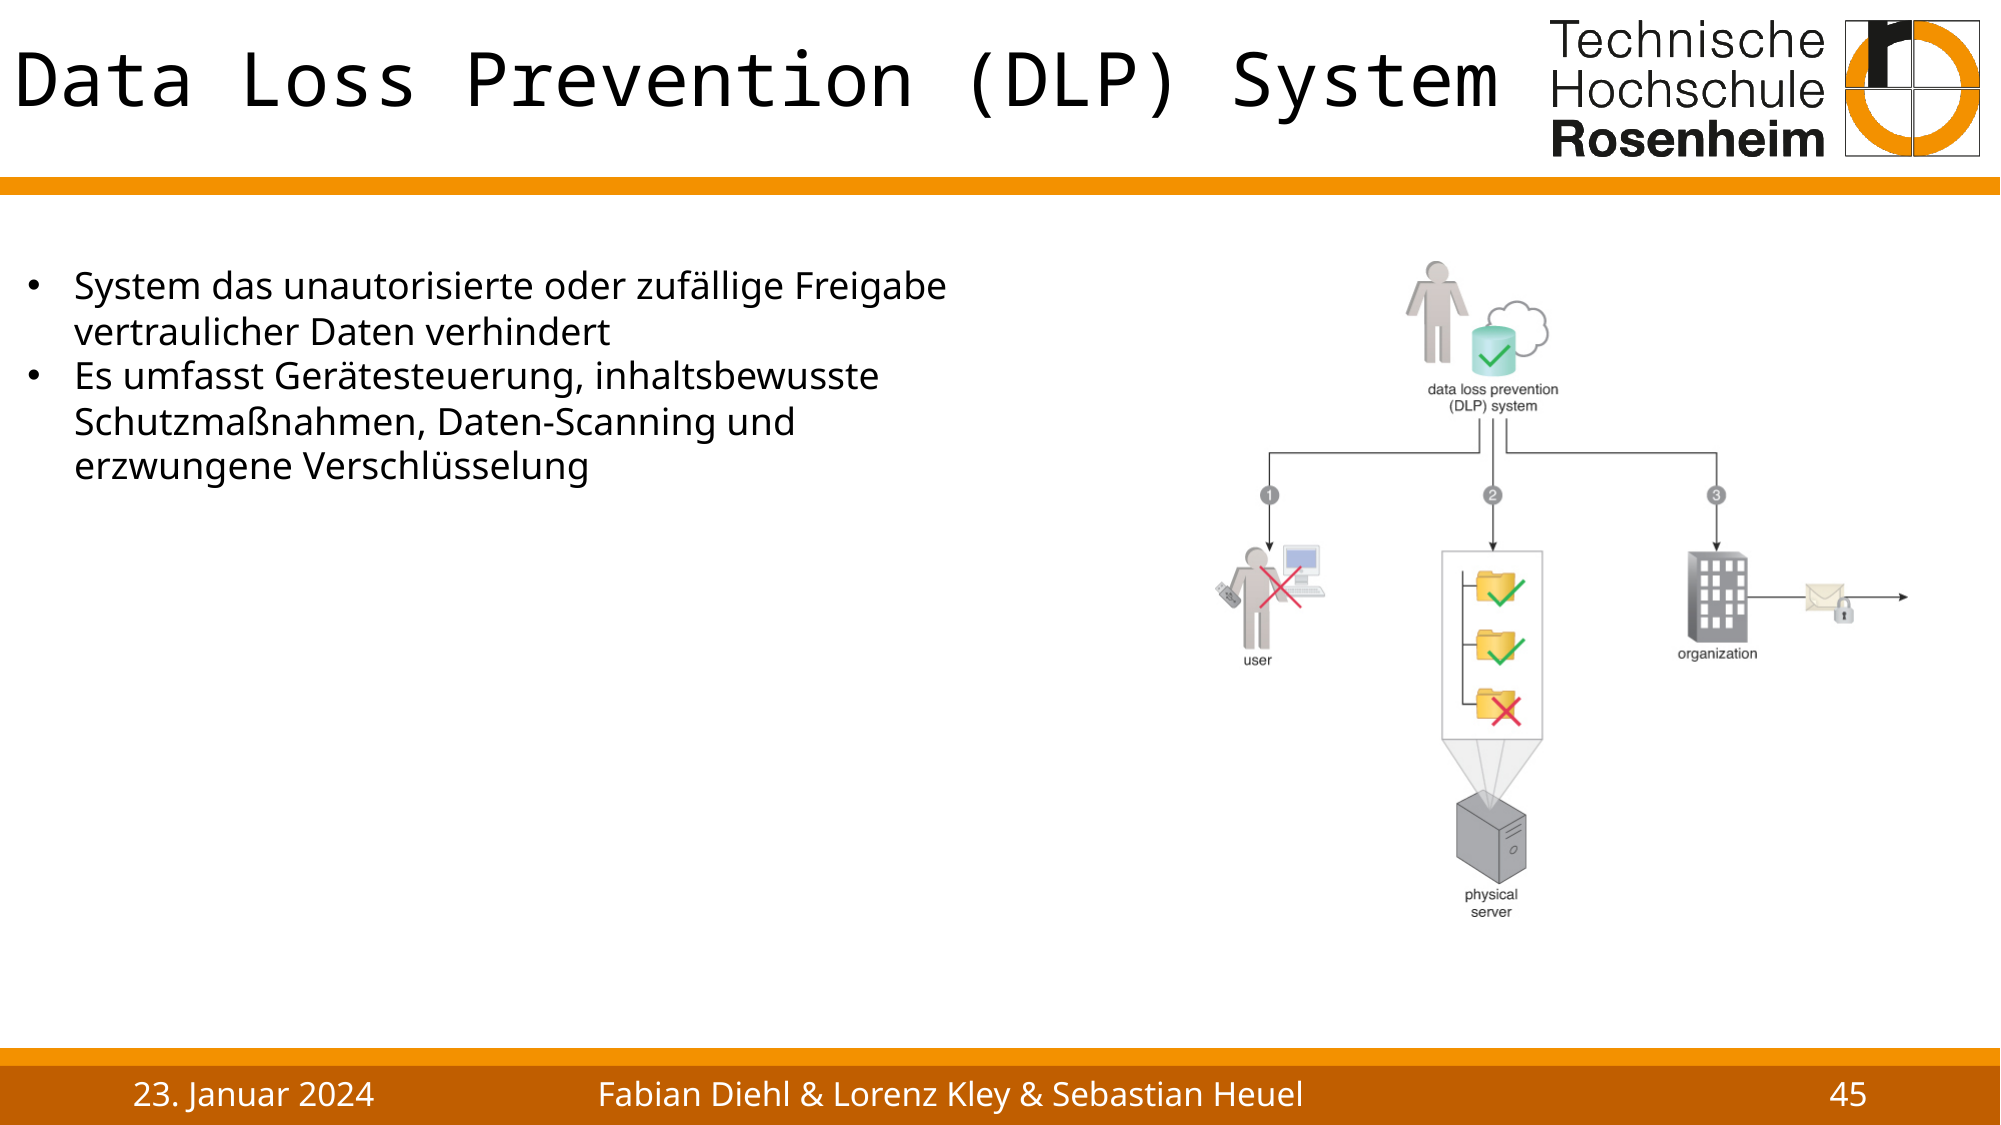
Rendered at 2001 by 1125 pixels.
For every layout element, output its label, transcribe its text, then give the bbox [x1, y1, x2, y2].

picture [1550, 20, 1980, 157]
text_box Data Loss Prevention (DLP) System [0, 17, 1596, 129]
footer Fabian Diehl & Lorenz Kley & Sebastian Heuel [582, 1065, 1385, 1125]
picture [1215, 261, 1908, 920]
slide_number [118, 1065, 569, 1125]
slide_number 45 [1814, 1065, 1908, 1125]
text_box System das unautorisierte oder zufällige Freigabe vertraulicher Daten verhindert Es umfasst Gerätesteuerung, inhaltsbewusste Schutzmaßnahmen, Daten-Scanning und erzwungene Verschlüsselung [12, 255, 1000, 540]
